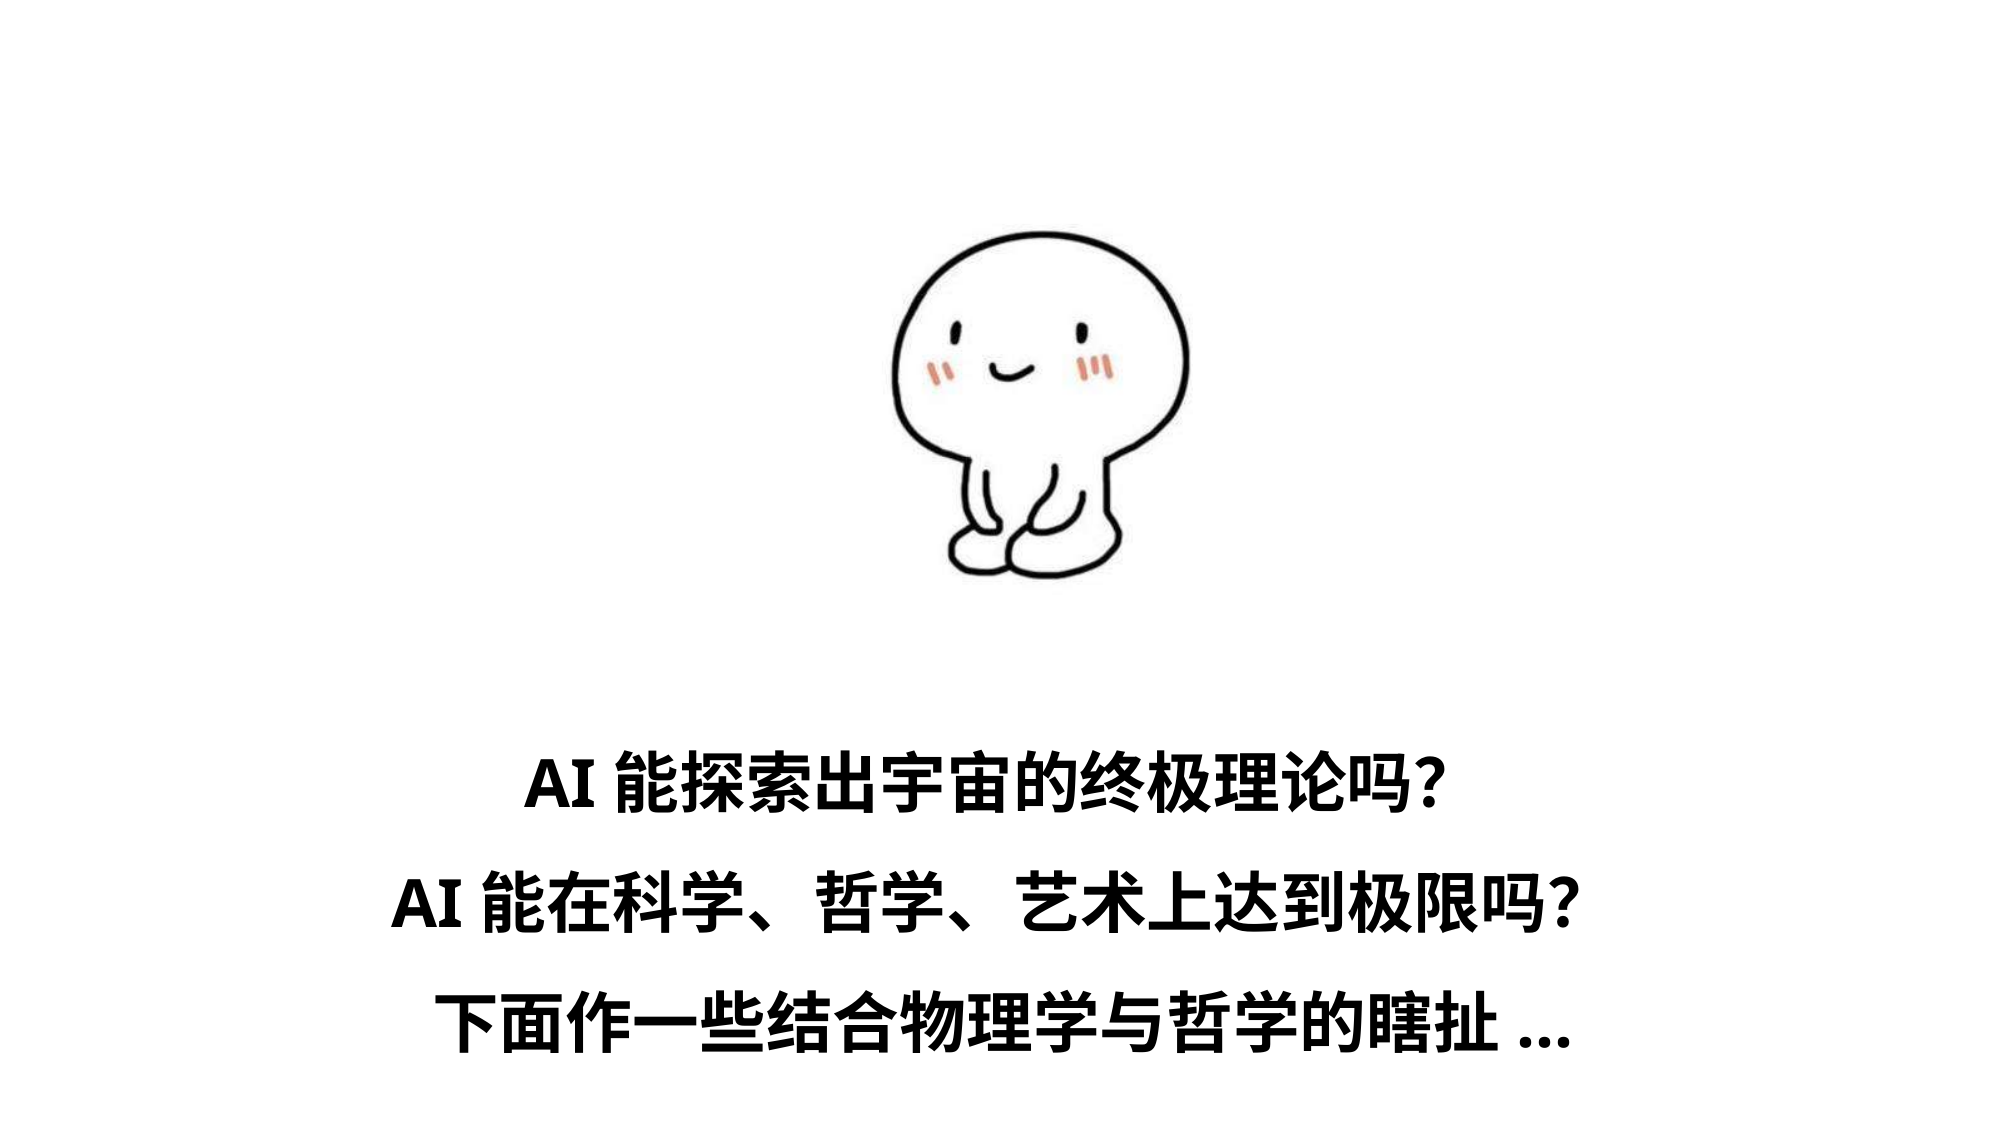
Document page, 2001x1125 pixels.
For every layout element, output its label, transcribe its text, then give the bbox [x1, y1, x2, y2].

title AI能探索出宇宙的终极理论吗？ AI能在科学、哲学、艺术上达到极限吗？ 下面作一些结合物理学与哲学的瞎扯... [150, 121, 1855, 1068]
picture [822, 154, 1238, 626]
